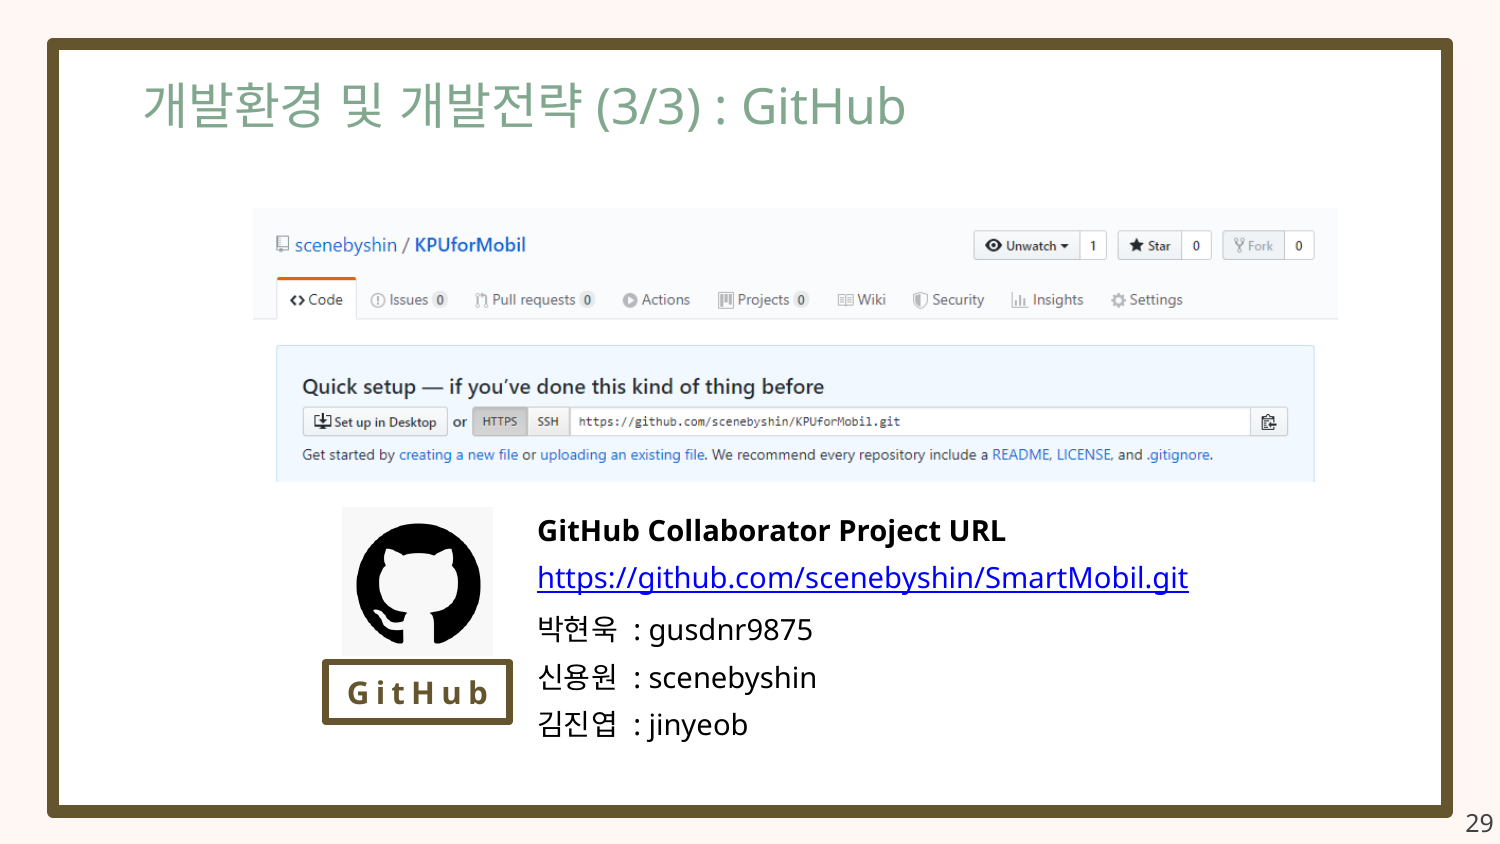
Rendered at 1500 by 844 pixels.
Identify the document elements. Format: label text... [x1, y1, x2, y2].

picture [253, 208, 1338, 482]
text_box GitHub [323, 660, 512, 724]
picture [342, 507, 493, 657]
text_box 개발환경 및 개발전략(3/3) : GitHub [127, 67, 923, 143]
text_box GitHub Collaborator Project URL https://github.com/scenebyshin/SmartMobil.git 박현욱 : gusdnr9875 신용원 : scenebyshin 김진엽 : jinyeob [522, 504, 1326, 749]
text_box [51, 42, 1449, 814]
text_box 29 [1450, 800, 1500, 844]
